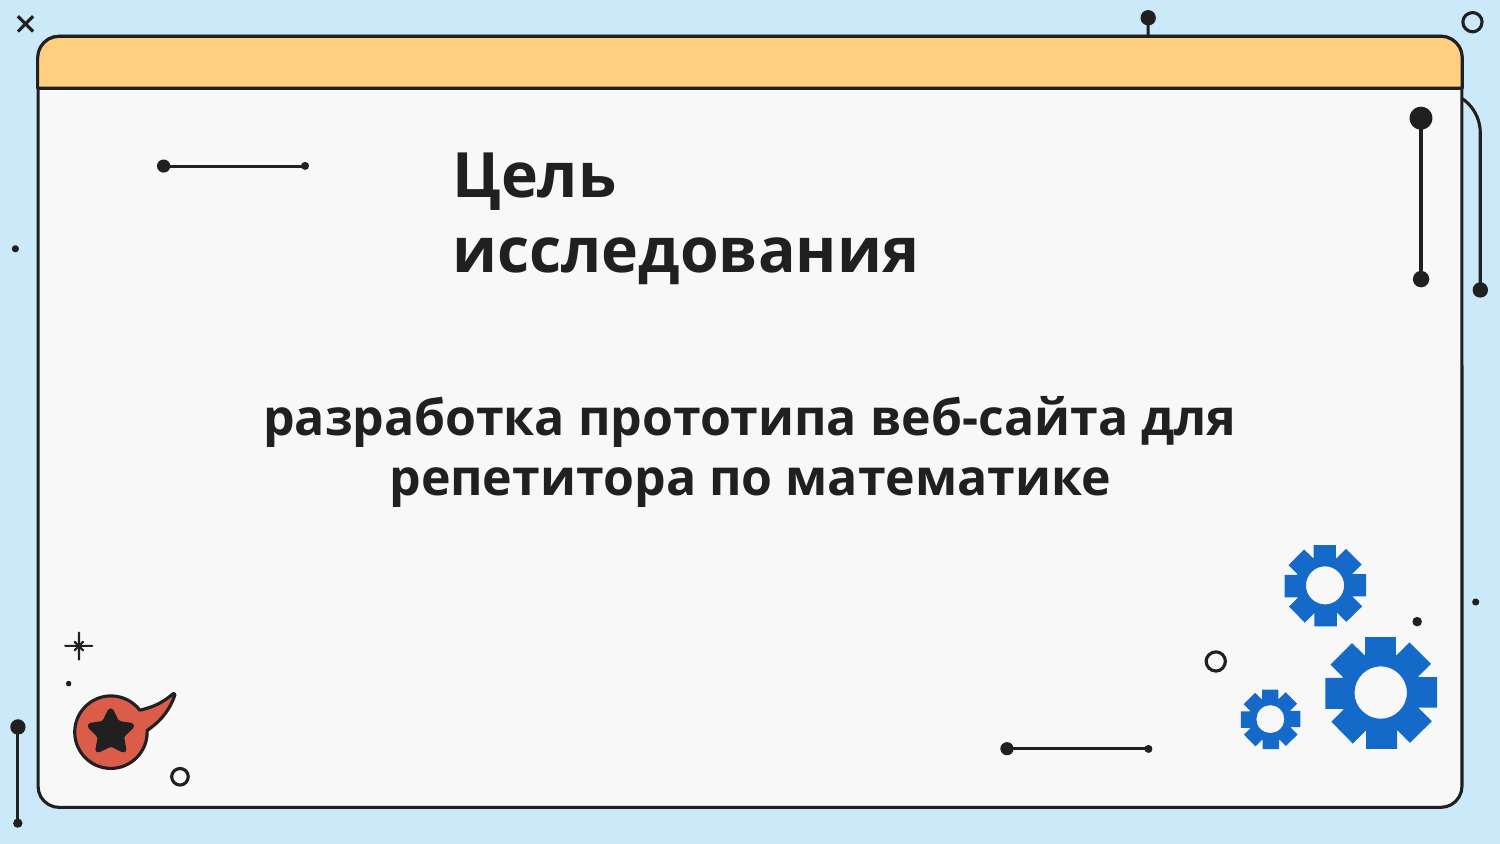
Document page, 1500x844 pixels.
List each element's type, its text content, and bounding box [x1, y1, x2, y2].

title Цель исследования [437, 120, 1097, 215]
text_box [156, 159, 170, 173]
text_box [1412, 616, 1422, 627]
text_box [1206, 651, 1226, 672]
text_box [1325, 637, 1438, 749]
text_box [301, 161, 310, 170]
text_box [1144, 744, 1153, 753]
text_box [1284, 545, 1367, 627]
subtitle разработка прототипа веб-сайта для репетитора по математике [199, 377, 1301, 521]
text_box [1240, 689, 1301, 750]
text_box [1000, 742, 1014, 756]
